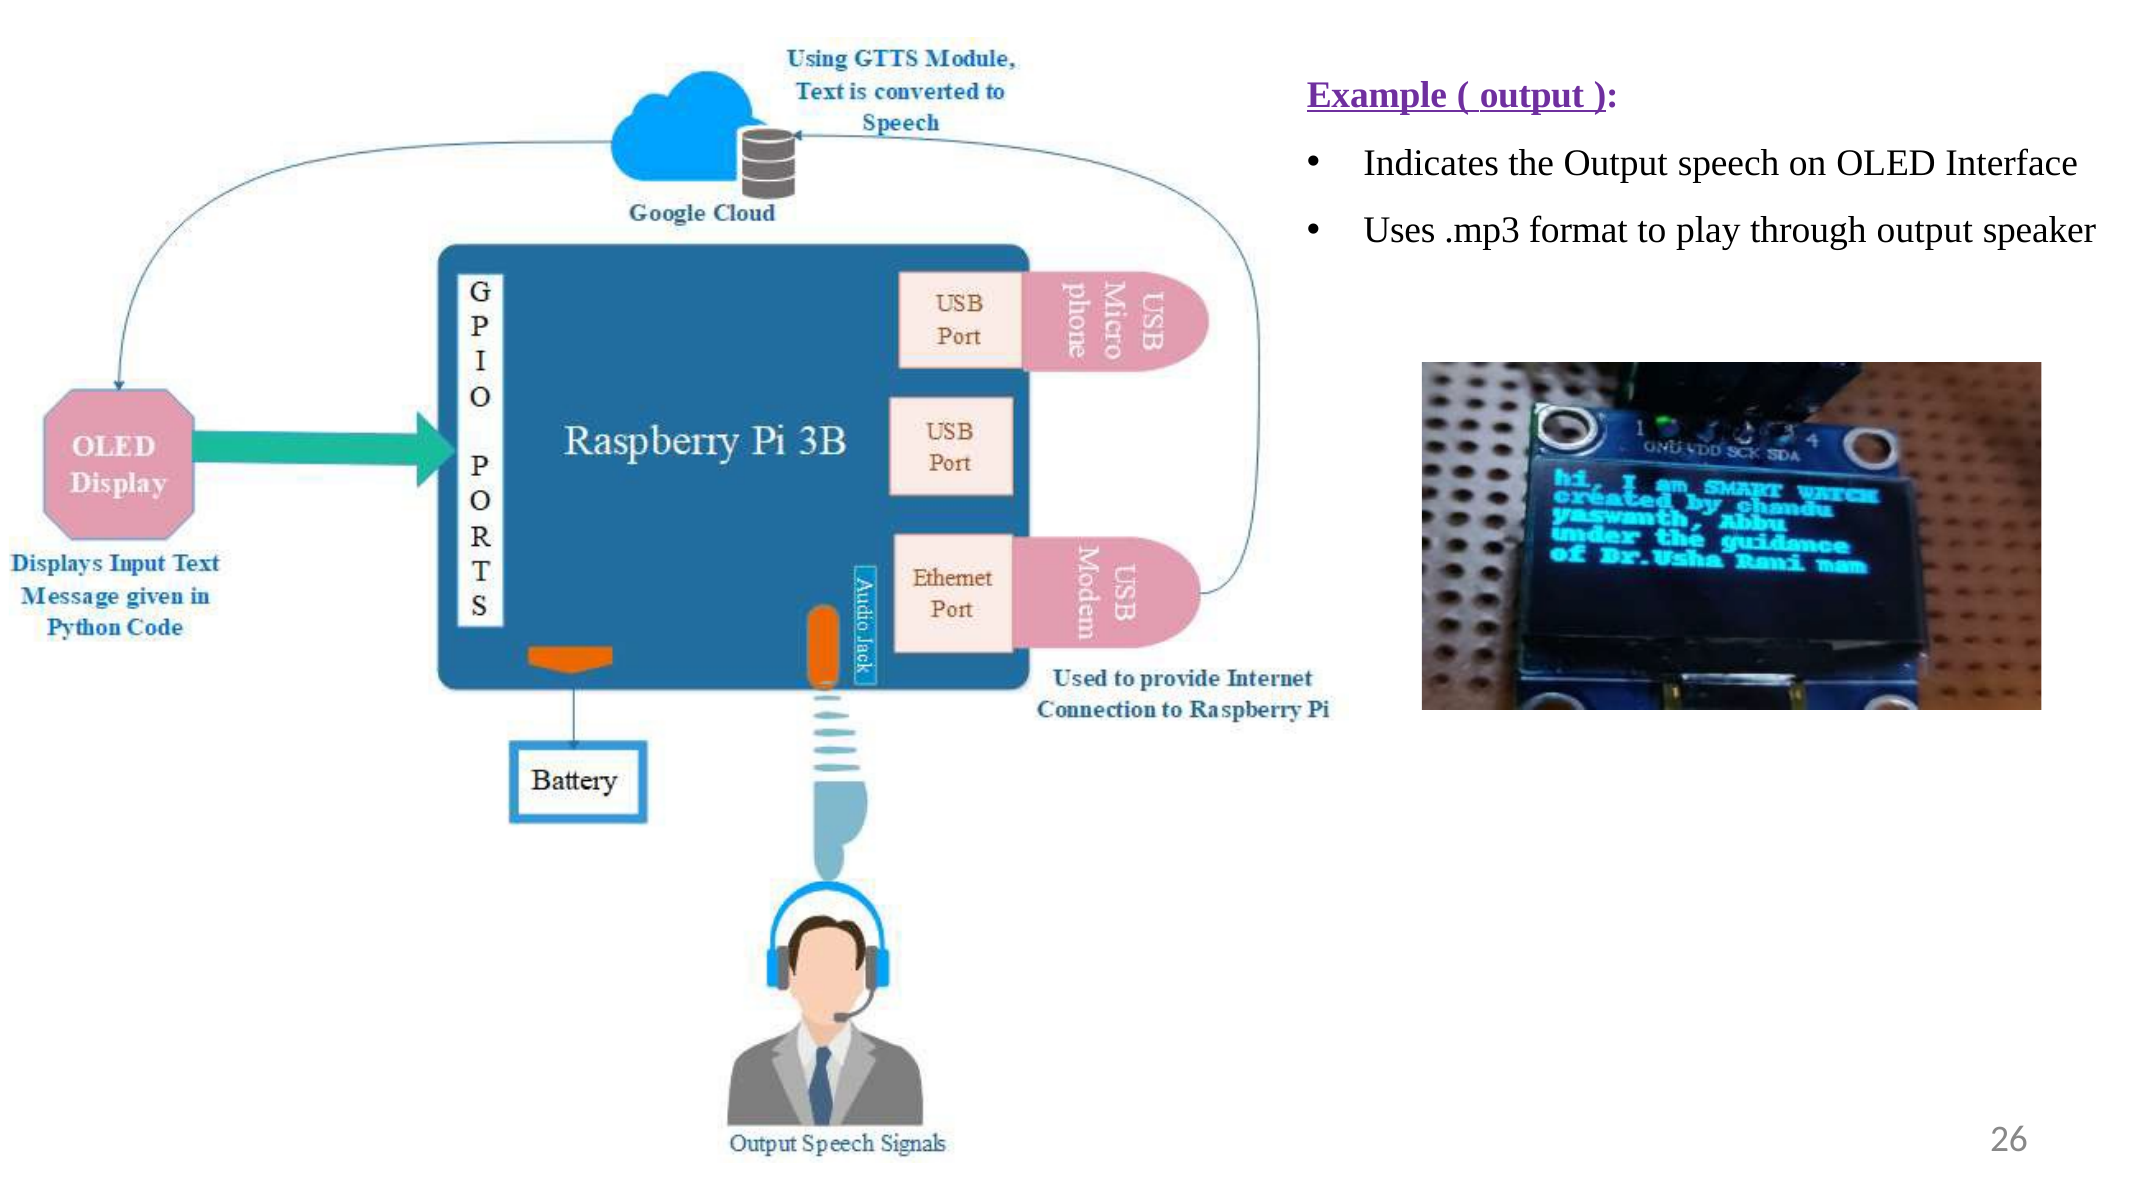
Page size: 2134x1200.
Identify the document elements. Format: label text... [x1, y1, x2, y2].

text_box Example ( output ): Indicates the Output speech on OLED Interface Uses .mp3 format to play through output speaker [1304, 45, 2101, 251]
text_box 26 [1988, 1111, 2031, 1159]
text_box [8, 37, 1349, 1163]
text_box [1421, 362, 2042, 710]
